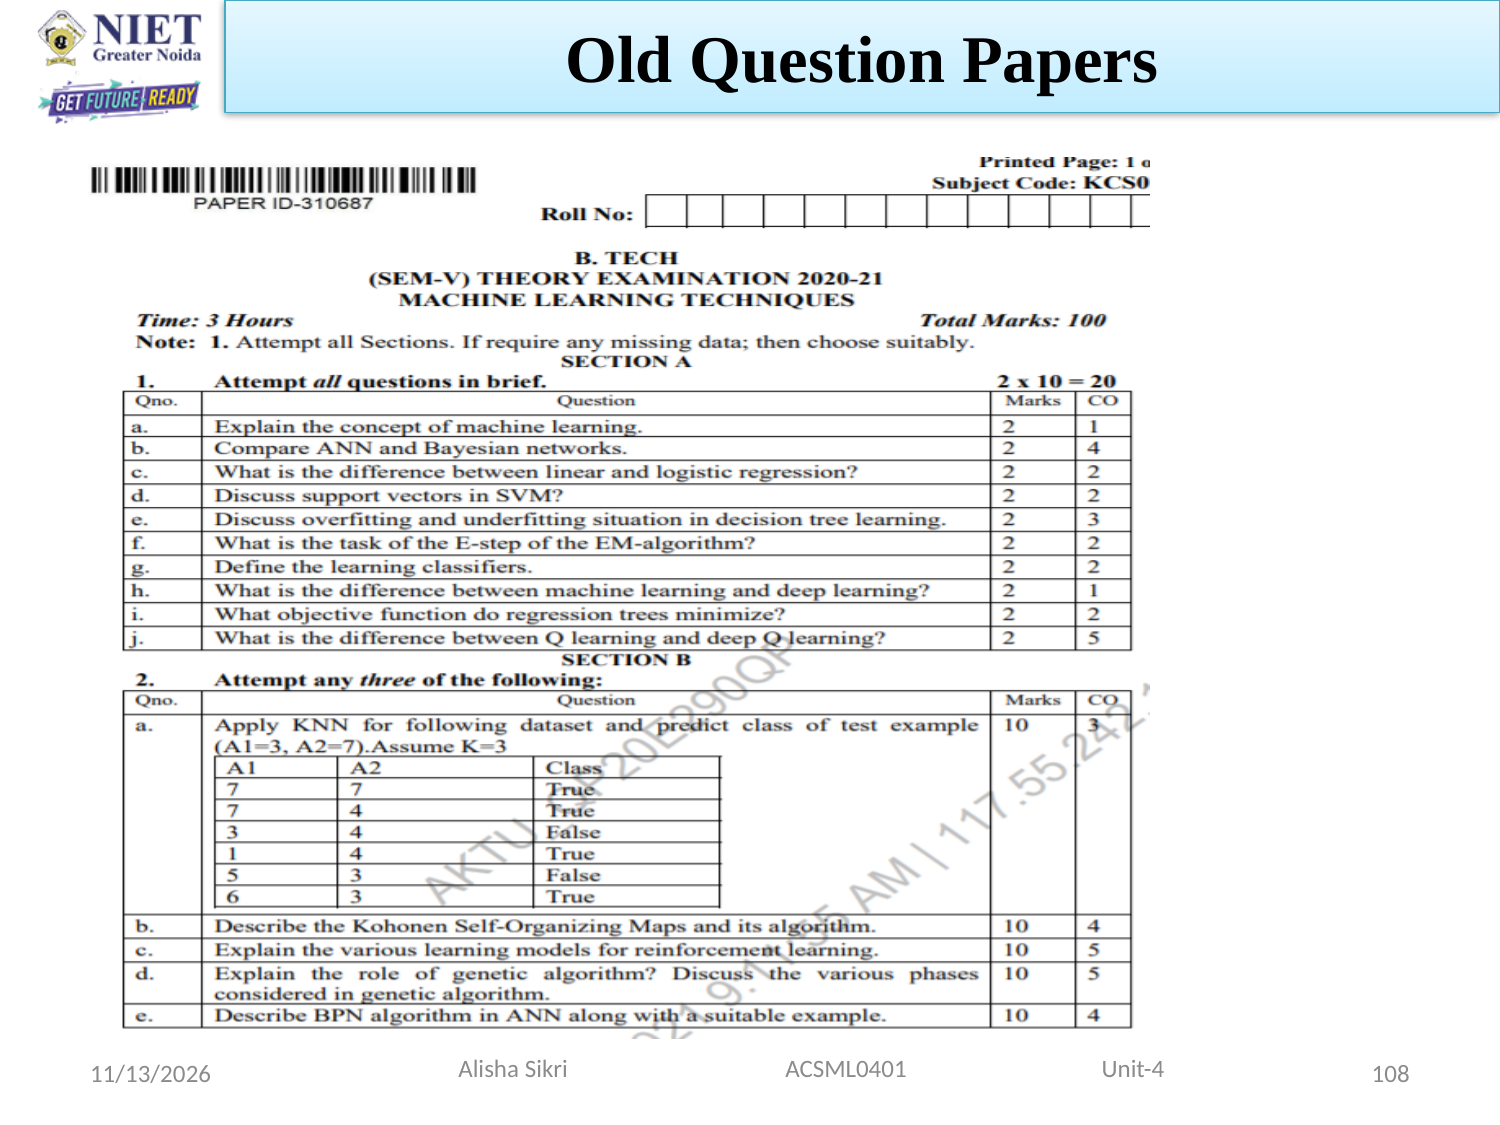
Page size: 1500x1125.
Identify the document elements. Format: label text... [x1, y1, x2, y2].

picture [87, 157, 1151, 1040]
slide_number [75, 1042, 425, 1103]
picture [0, 0, 238, 135]
slide_number 108 [1074, 1042, 1425, 1103]
footer Alisha Sikri ACSML0401 Unit-4 [412, 1037, 1213, 1098]
text_box Old Question Papers [238, 0, 1500, 113]
